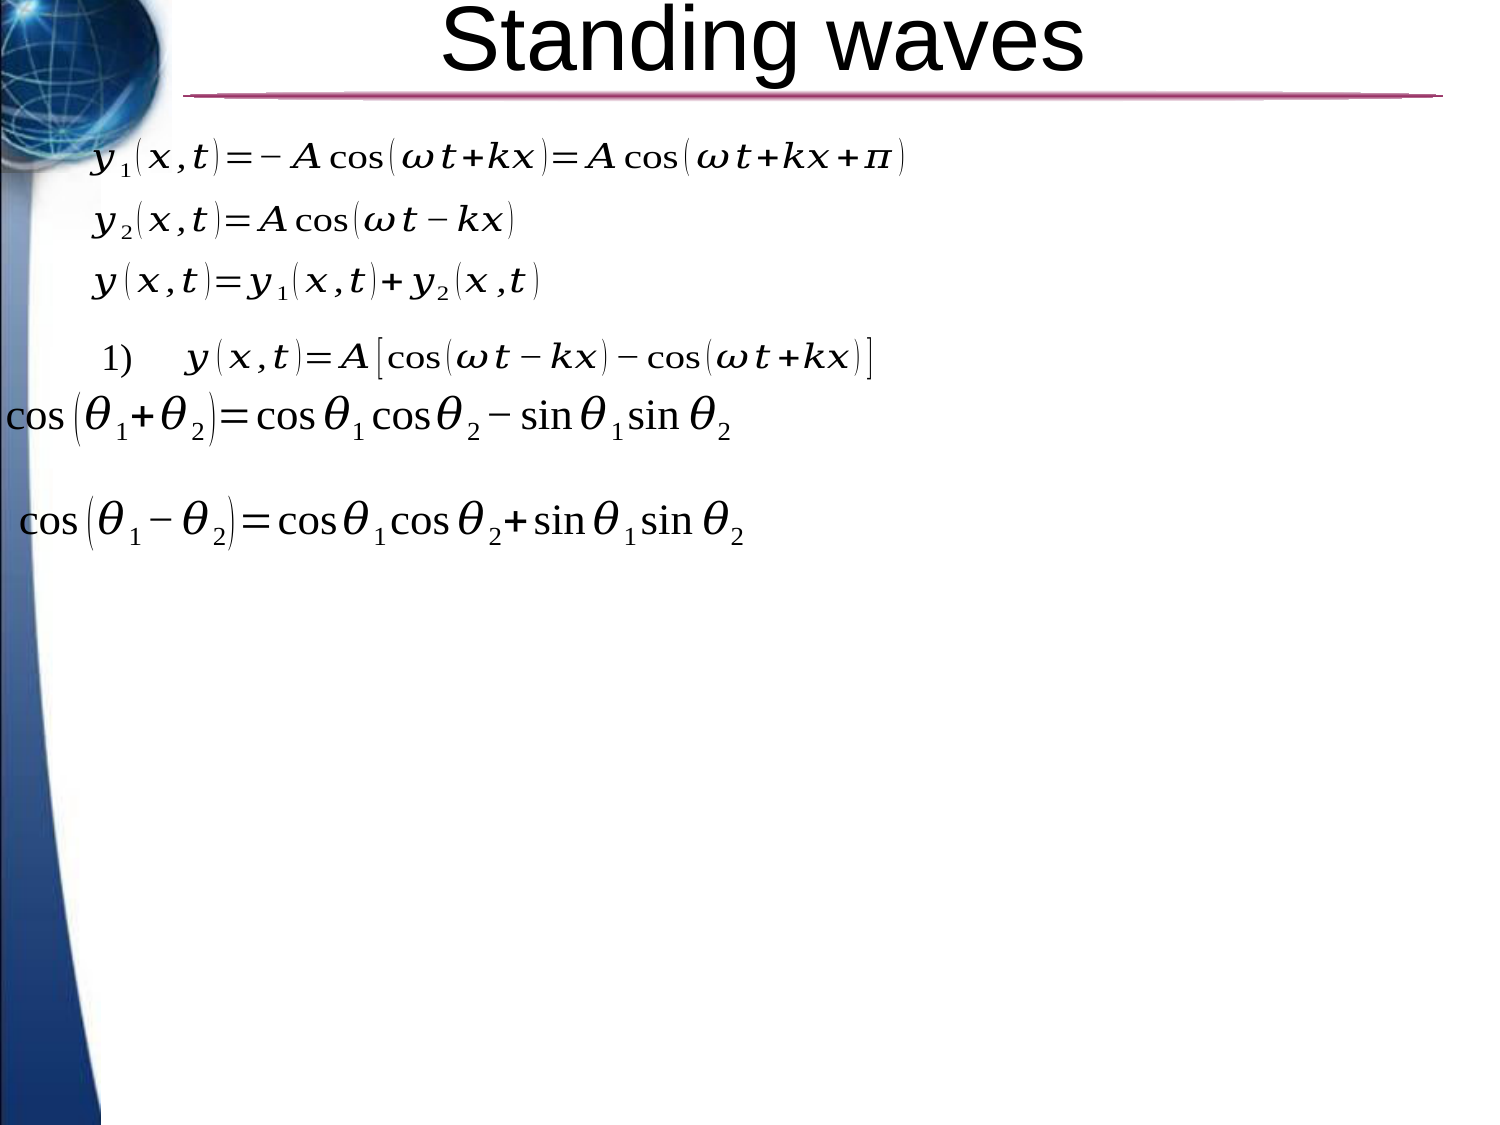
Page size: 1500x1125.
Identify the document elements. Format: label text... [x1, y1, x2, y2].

picture [0, 0, 101, 1125]
picture [103, 160, 172, 173]
picture [90, 414, 101, 428]
text_box 1) [86, 325, 148, 386]
picture [91, 397, 101, 411]
picture [102, 160, 109, 167]
title Standing waves [88, 0, 1439, 160]
